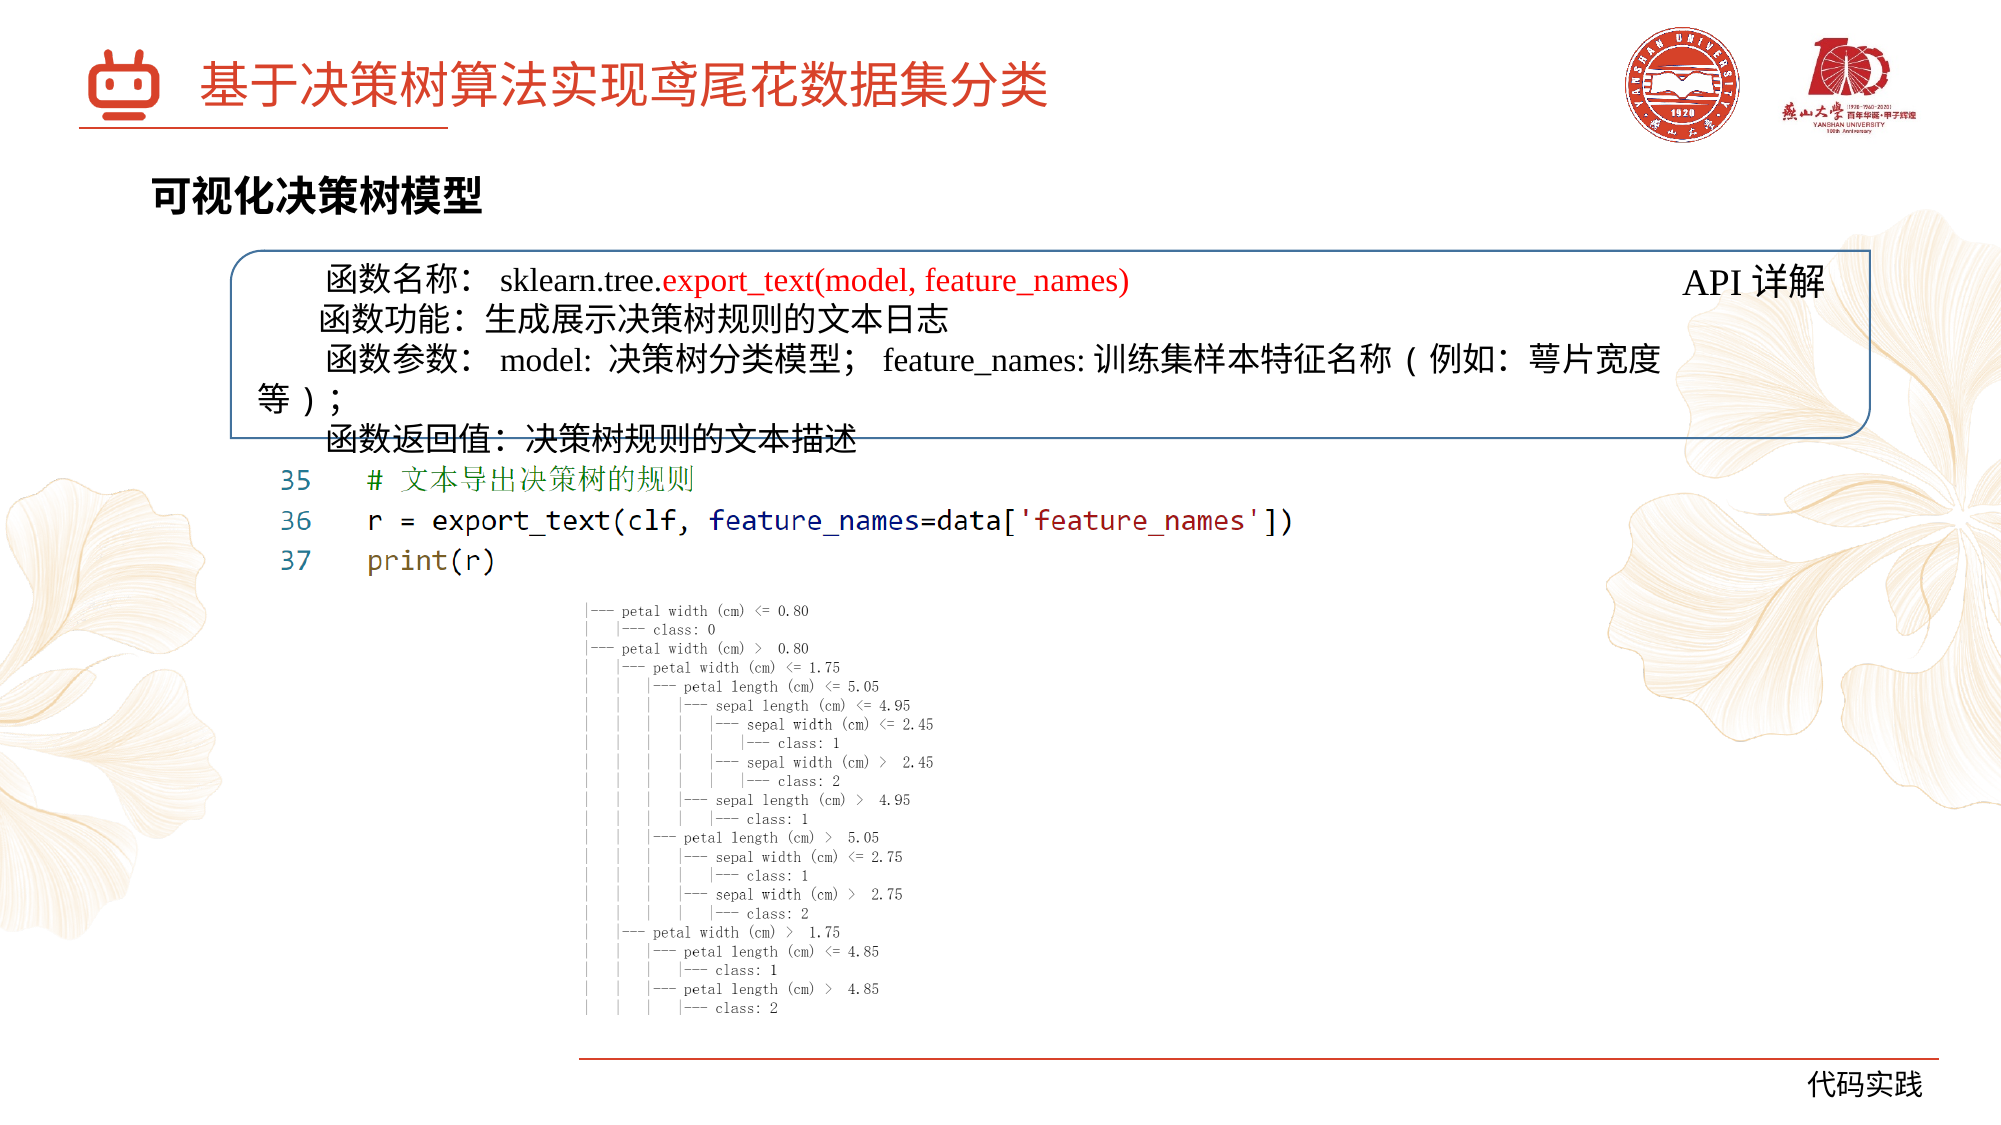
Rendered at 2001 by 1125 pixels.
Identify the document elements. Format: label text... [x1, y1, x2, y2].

picture [0, 330, 1313, 1012]
picture [78, 39, 169, 127]
picture [572, 595, 1059, 1020]
text_box 可视化决策树模型 [135, 161, 738, 227]
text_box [578, 1059, 1939, 1110]
picture [1529, 188, 2001, 855]
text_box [1624, 22, 1939, 147]
text_box 基于决策树算法实现鸢尾花数据集分类 [184, 46, 1065, 121]
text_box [230, 250, 1870, 439]
